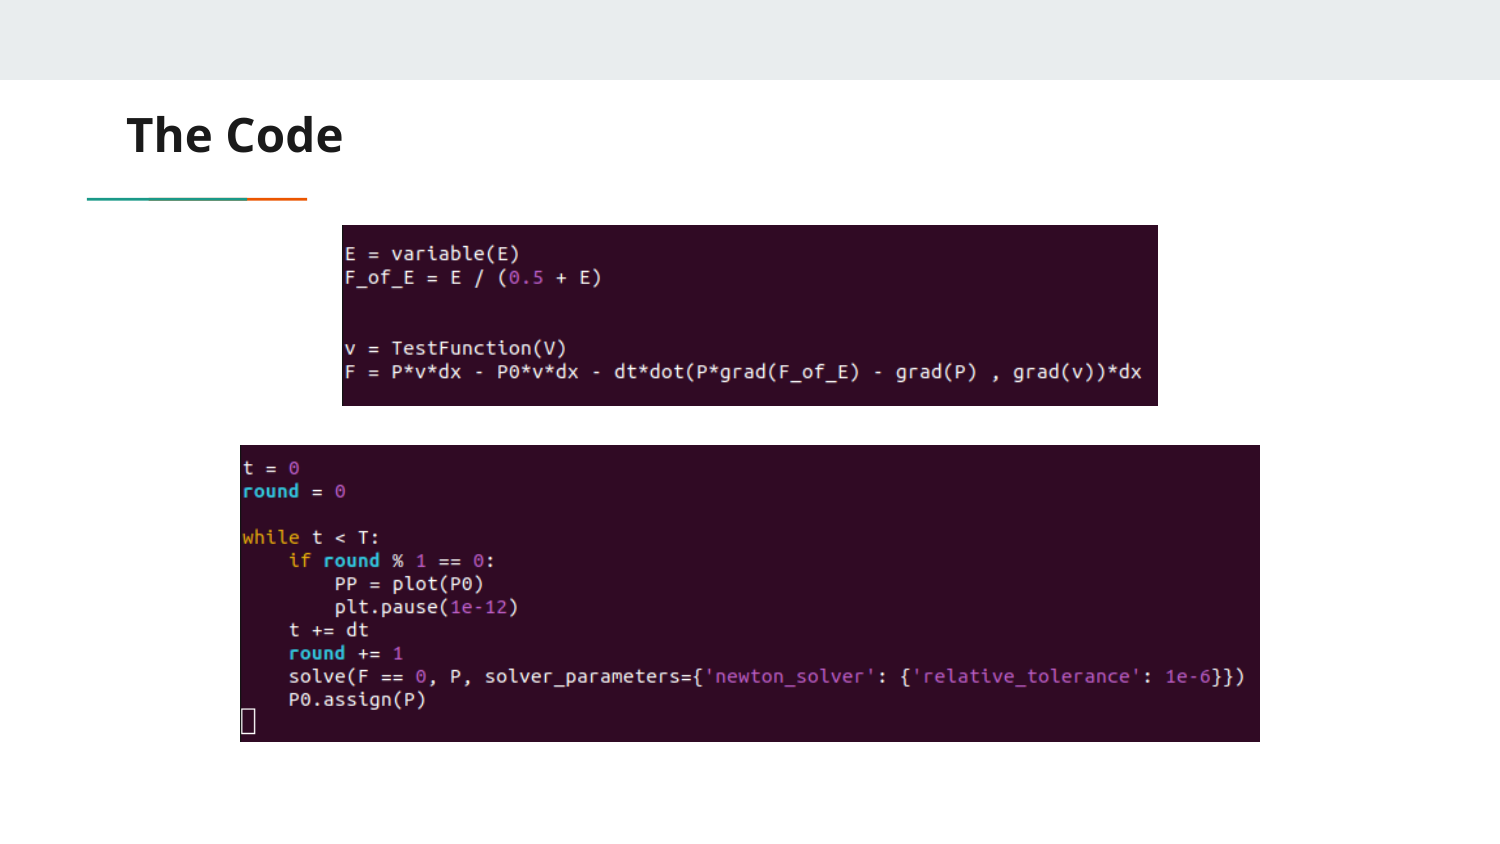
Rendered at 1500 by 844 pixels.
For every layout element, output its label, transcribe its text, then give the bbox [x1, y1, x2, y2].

picture [342, 225, 1158, 406]
picture [239, 445, 1261, 742]
title The Code [111, 89, 1373, 178]
